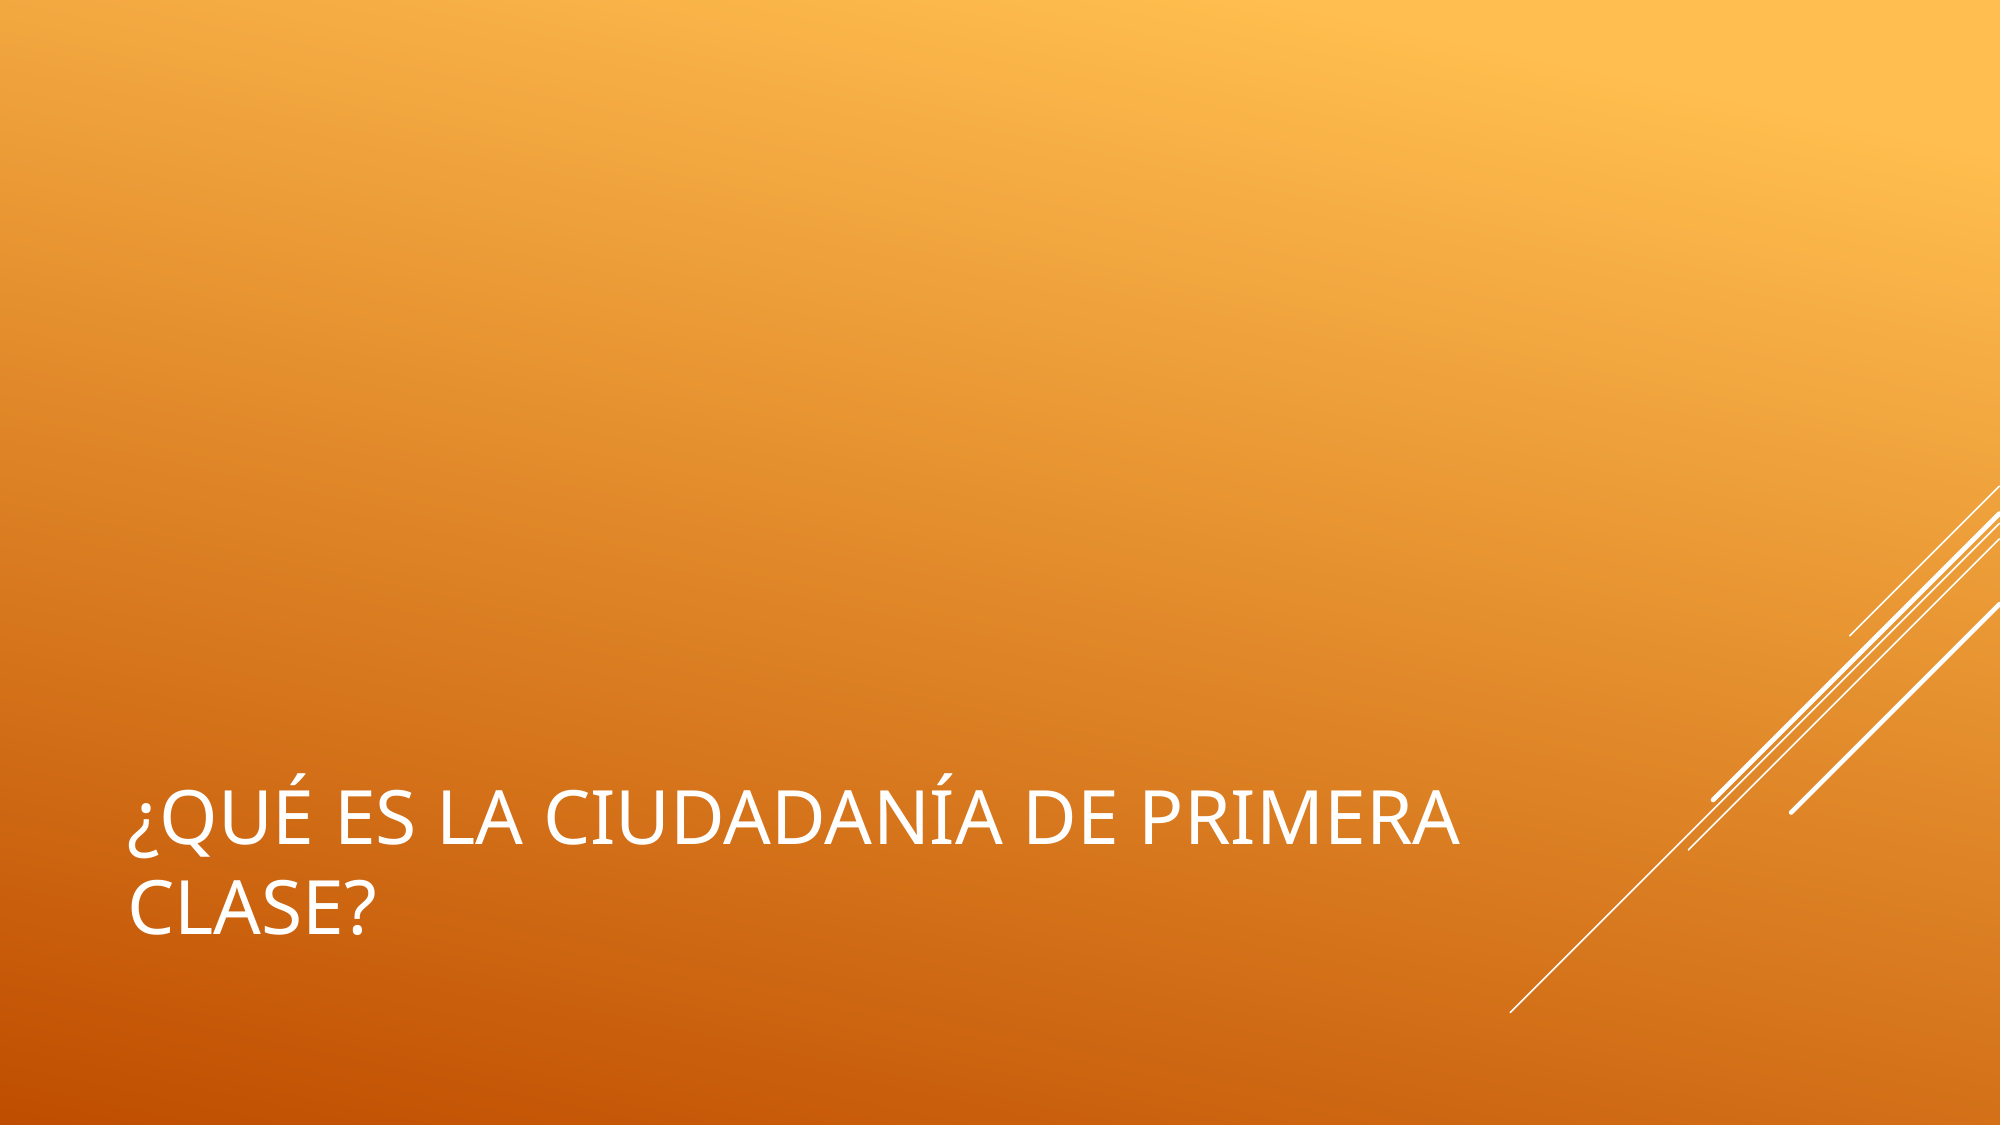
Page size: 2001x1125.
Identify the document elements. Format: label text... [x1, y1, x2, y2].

title ¿Qué es la ciudadanía de primera clase? [112, 736, 1513, 984]
